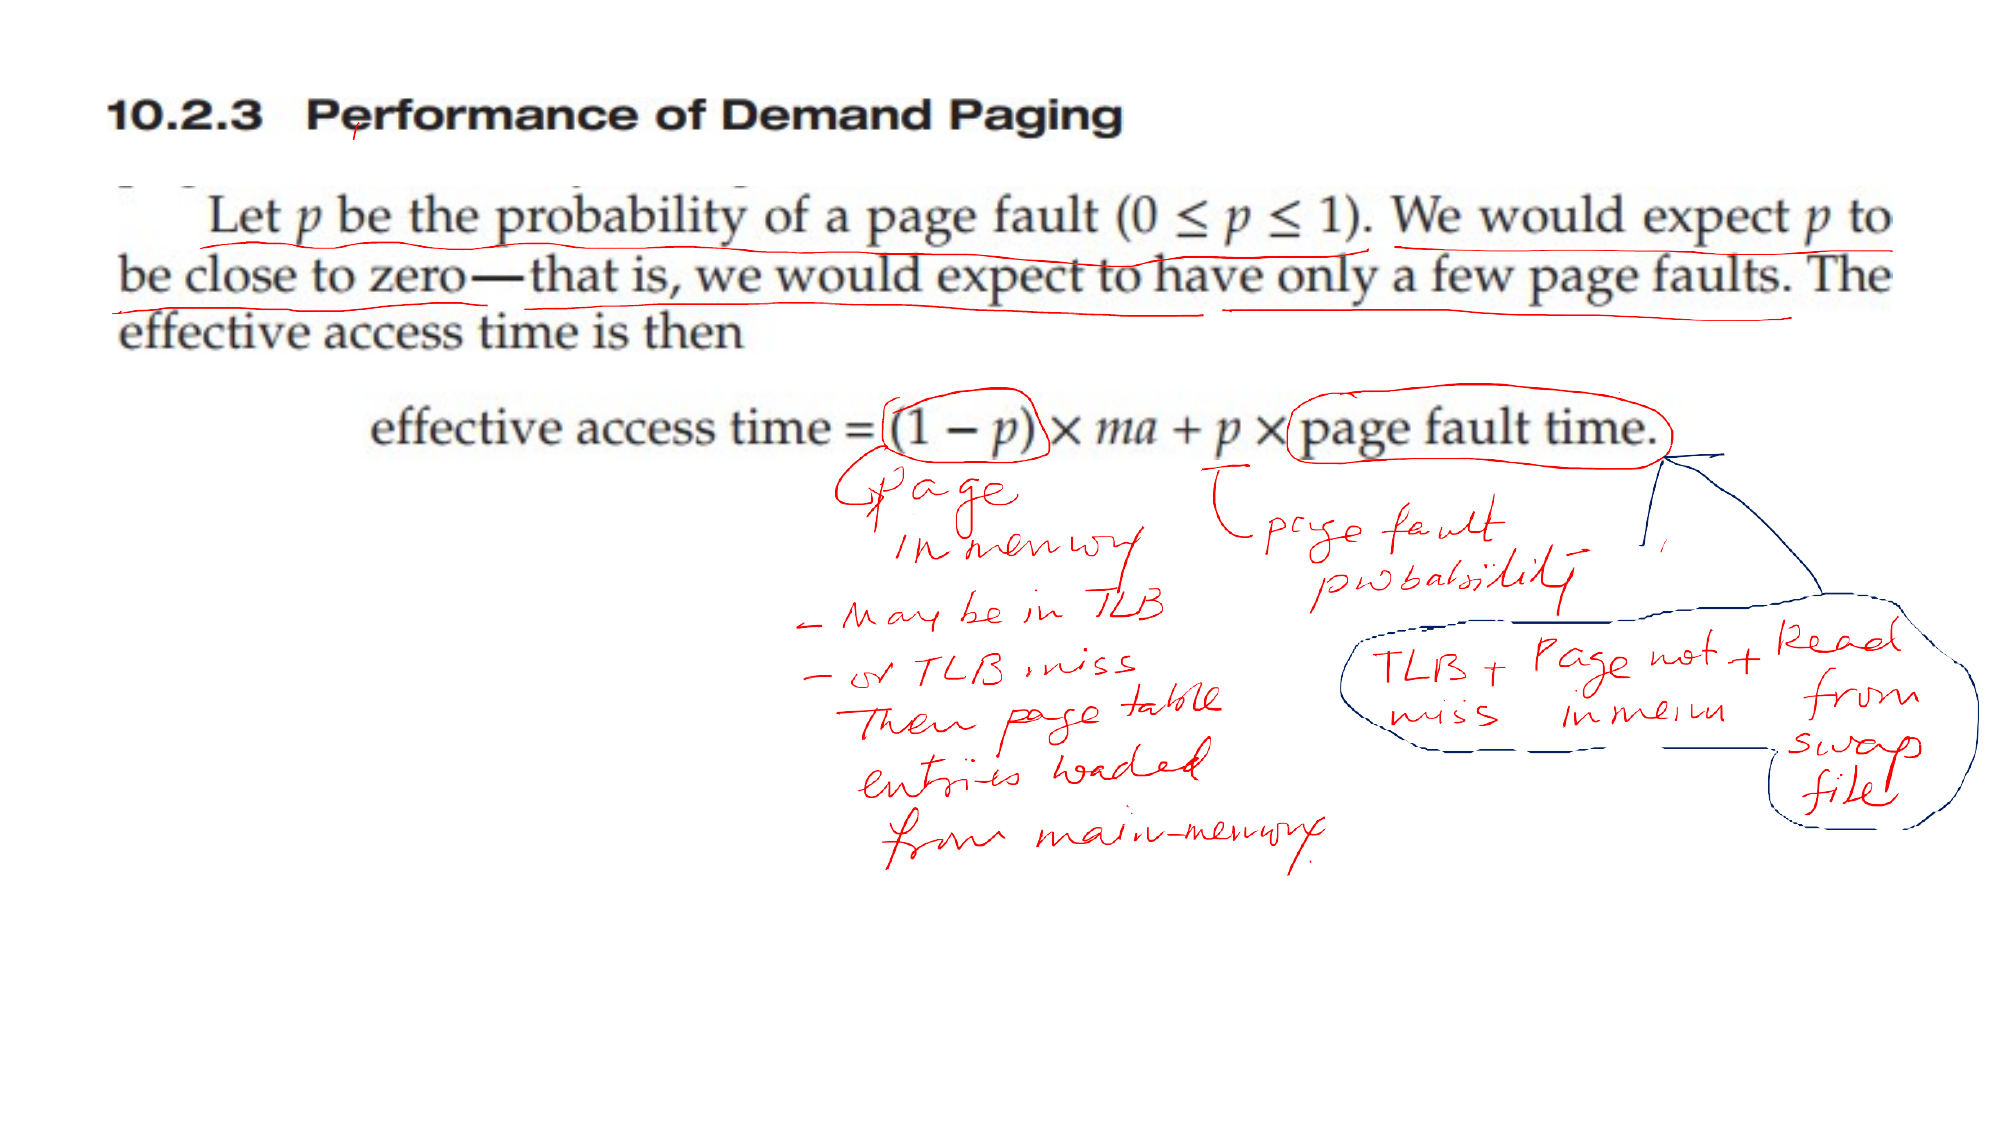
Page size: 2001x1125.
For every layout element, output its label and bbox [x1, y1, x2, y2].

picture [112, 186, 1893, 632]
text_box [1025, 667, 1031, 678]
text_box [796, 622, 823, 629]
picture [881, 807, 1006, 870]
picture [851, 661, 893, 688]
picture [836, 706, 858, 740]
picture [915, 653, 1002, 686]
text_box [1036, 383, 1979, 876]
picture [107, 96, 1124, 142]
text_box [803, 674, 832, 681]
text_box [858, 705, 1031, 798]
